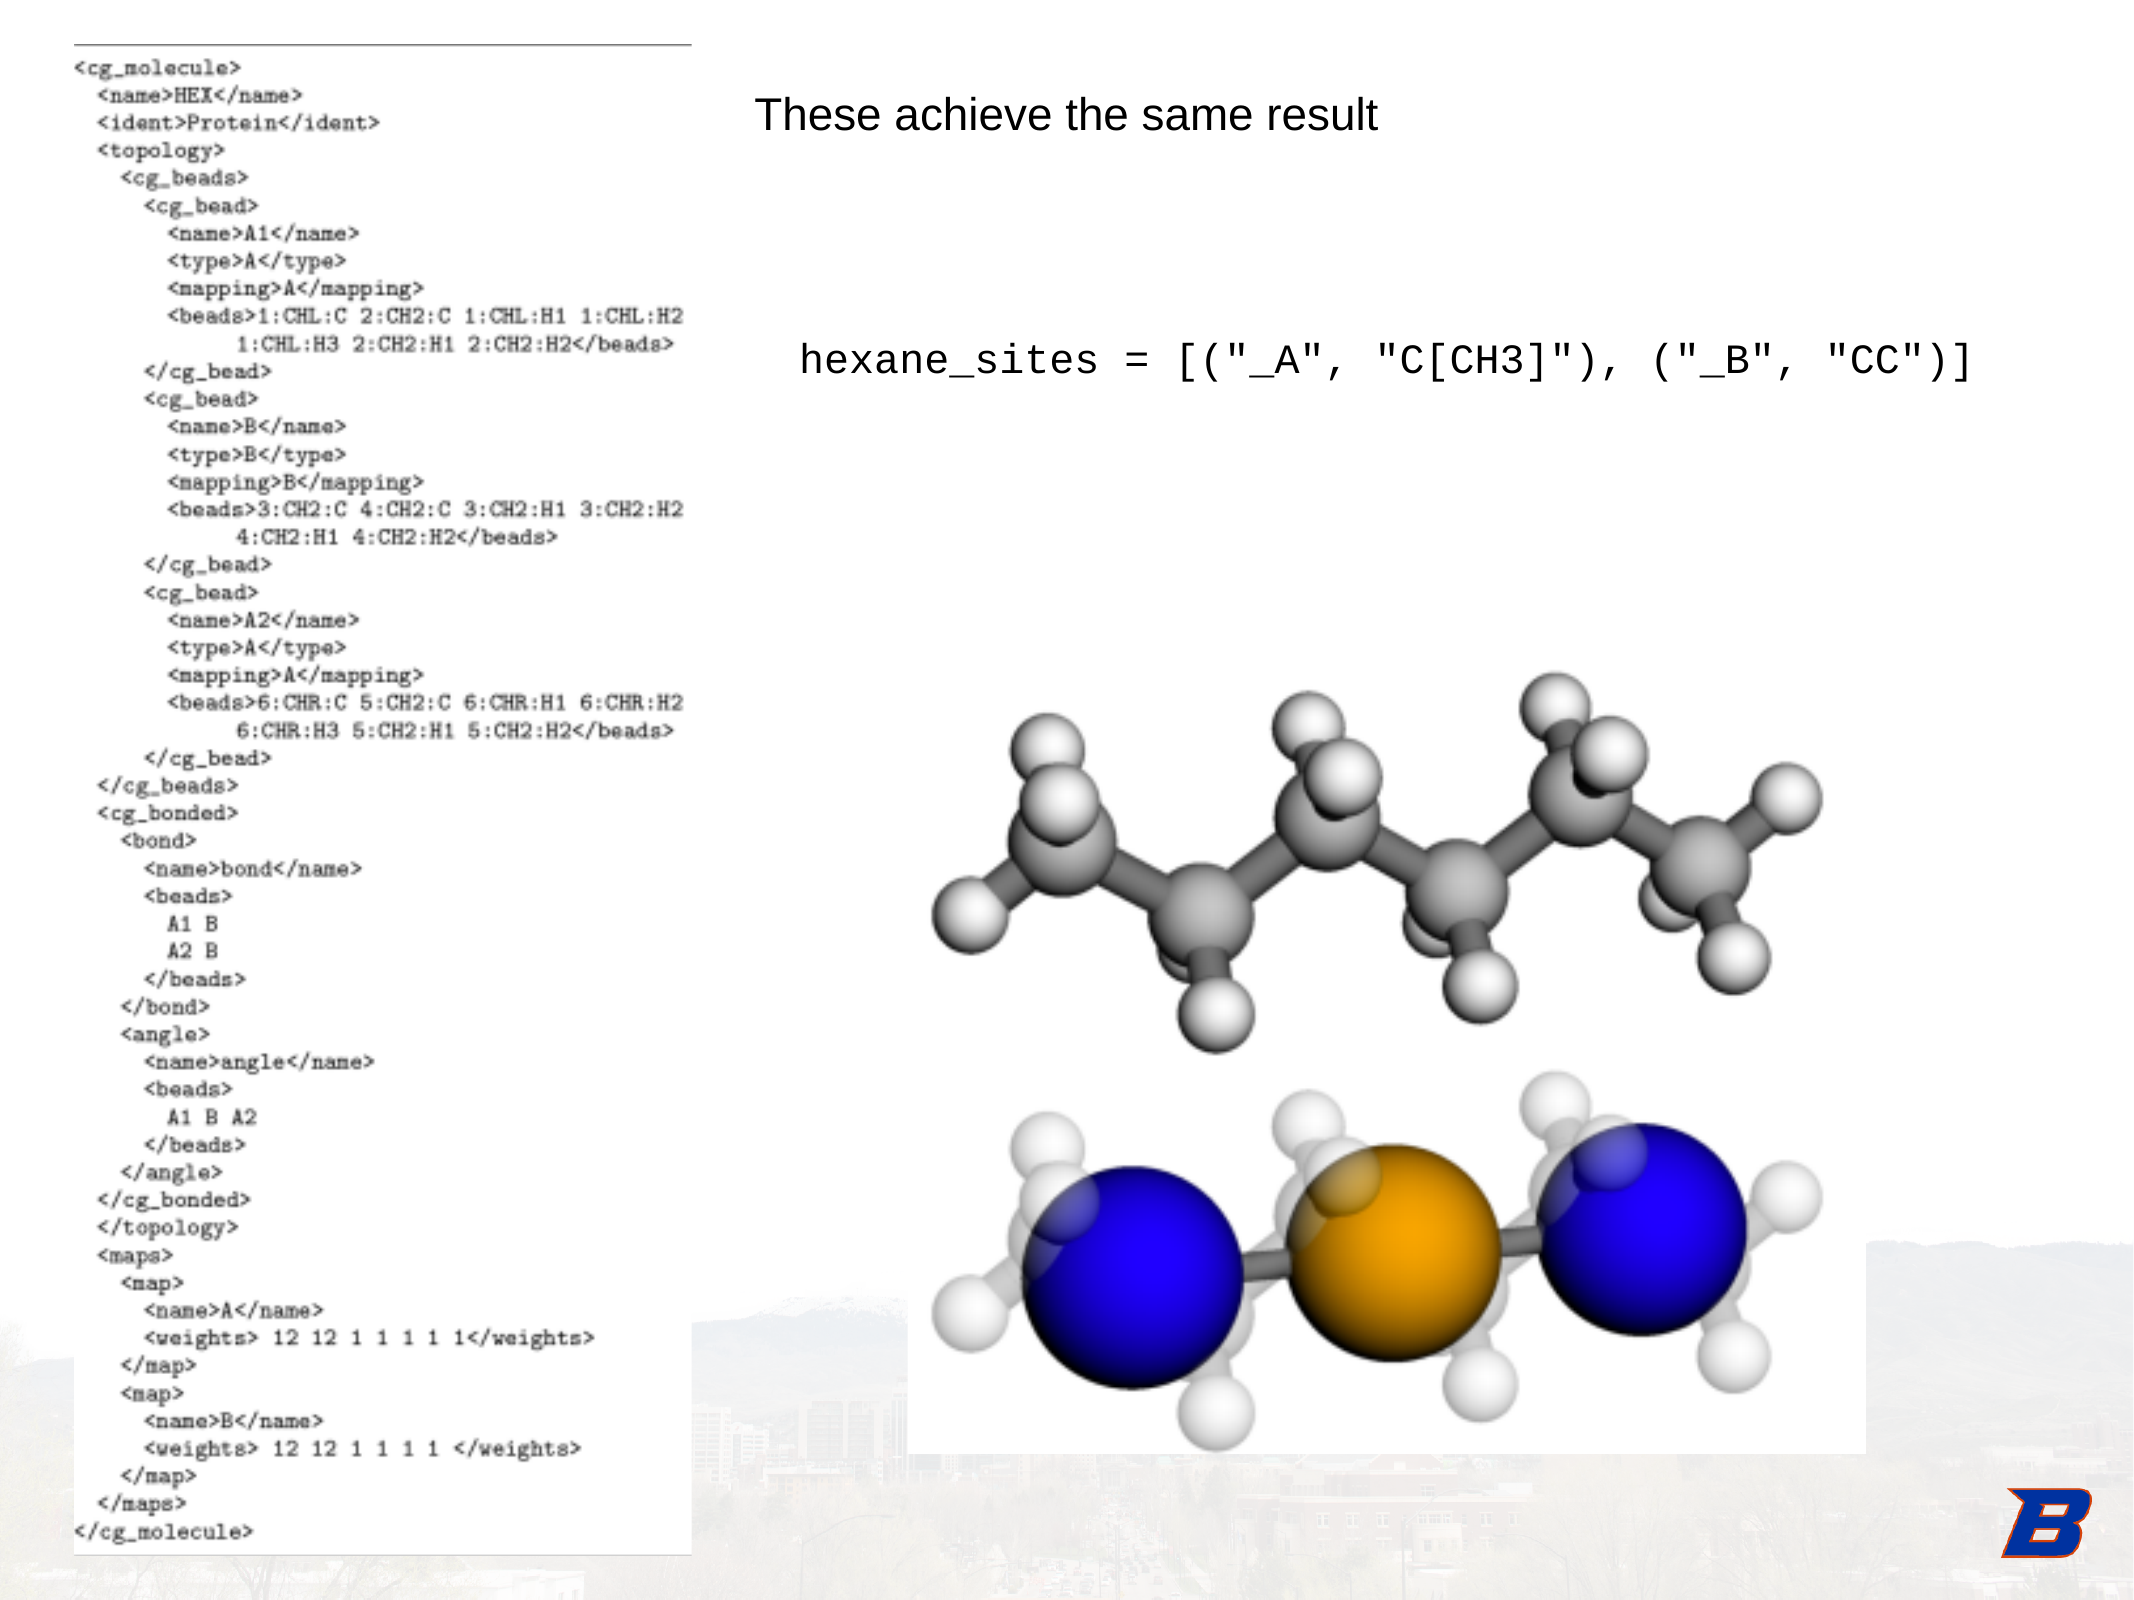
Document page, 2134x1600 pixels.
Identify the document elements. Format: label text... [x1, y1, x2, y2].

text_box hexane_sites = [("_A", "C[CH3]"), ("_B", "CC")] [794, 327, 1979, 387]
picture [0, 0, 2134, 1600]
list These achieve the same result [746, 79, 1388, 146]
